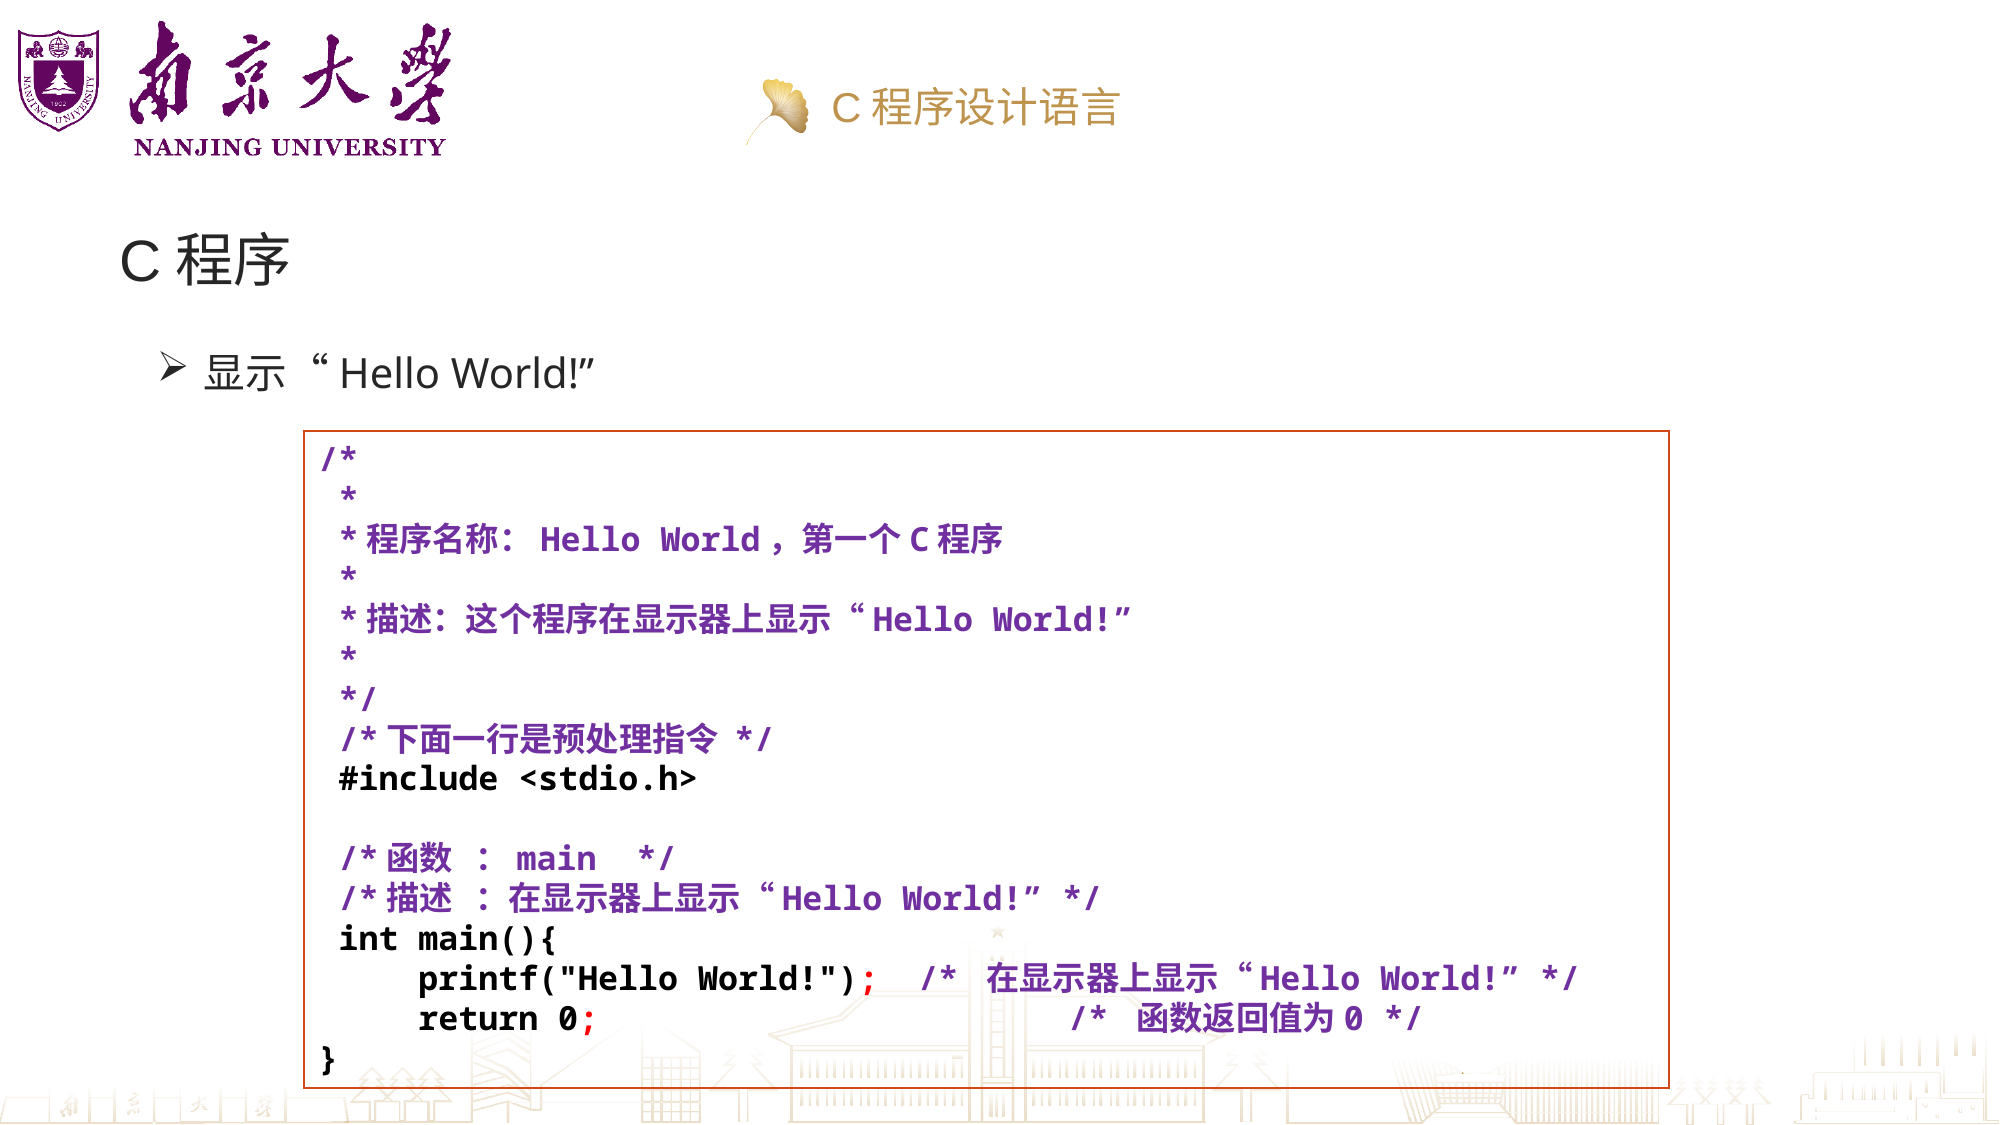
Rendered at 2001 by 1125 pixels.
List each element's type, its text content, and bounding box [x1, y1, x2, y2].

text_box C程序设计语言 [816, 73, 1226, 139]
text_box /* * *程序名称：Hello World，第一个C程序 * *描述：这个程序在显示器上显示“Hello World!” * */ /*下面一行是预处理指令 */ #include <stdio.h> /*函数 ：main */ /*描述 ：在显示器上显示“Hello World!” */ int main(){ printf("Hello World!"); /* 在显示器上显示“Hello World!” */ return 0; /* 函数返回值为0 */ } [303, 430, 1670, 1088]
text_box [104, 198, 1831, 397]
picture [18, 21, 451, 160]
picture [731, 64, 830, 169]
